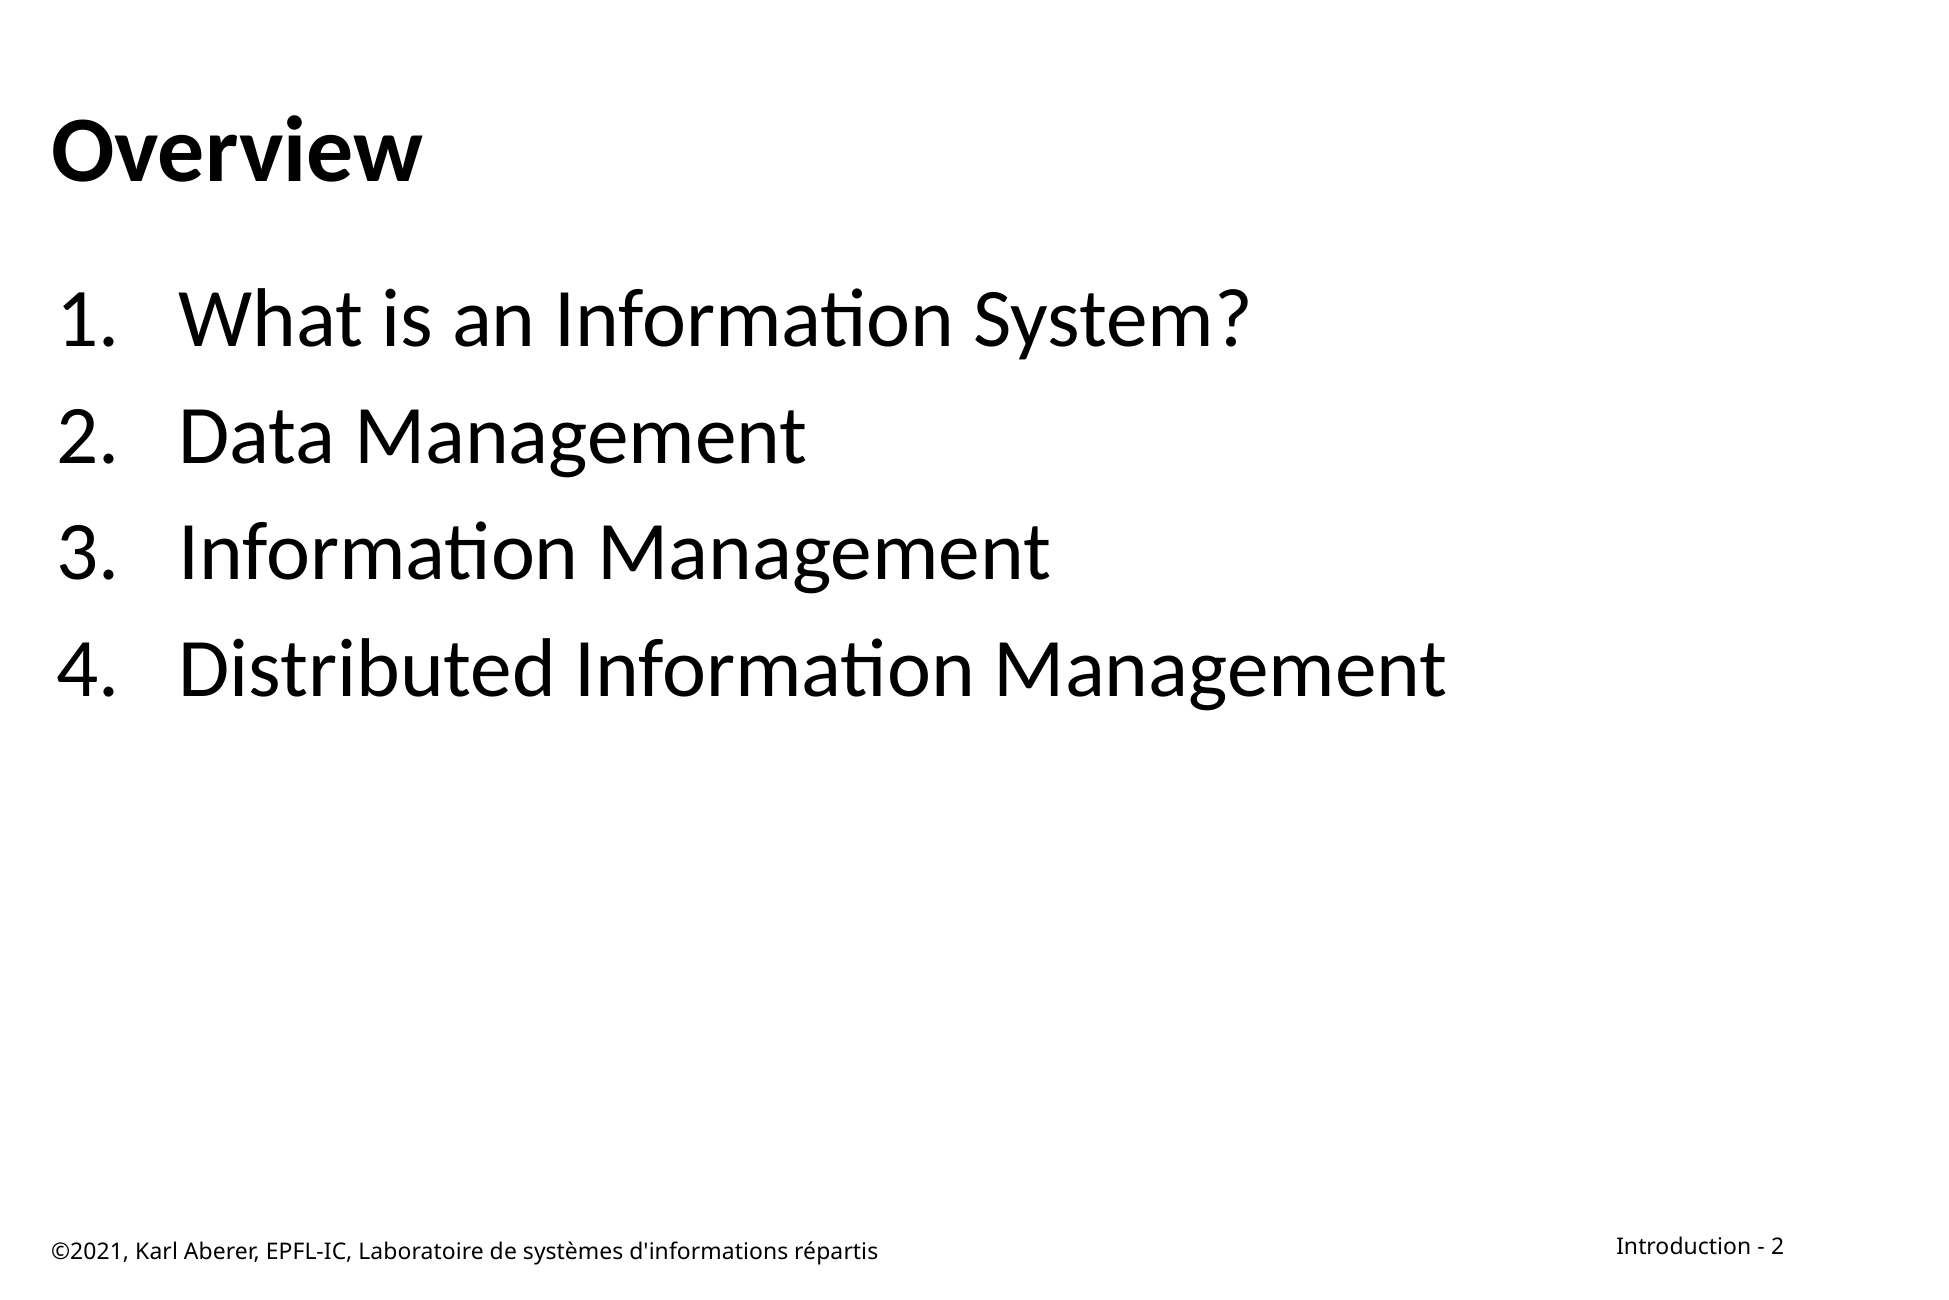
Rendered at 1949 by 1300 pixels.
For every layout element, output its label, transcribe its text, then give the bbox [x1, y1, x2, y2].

title Overview [32, 57, 1803, 232]
footer ©2021, Karl Aberer, EPFL-IC, Laboratoire de systèmes d'informations répartis [32, 1227, 1284, 1271]
list What is an Information System? Data Management Information Management Distributed Information Management [37, 253, 1809, 1208]
